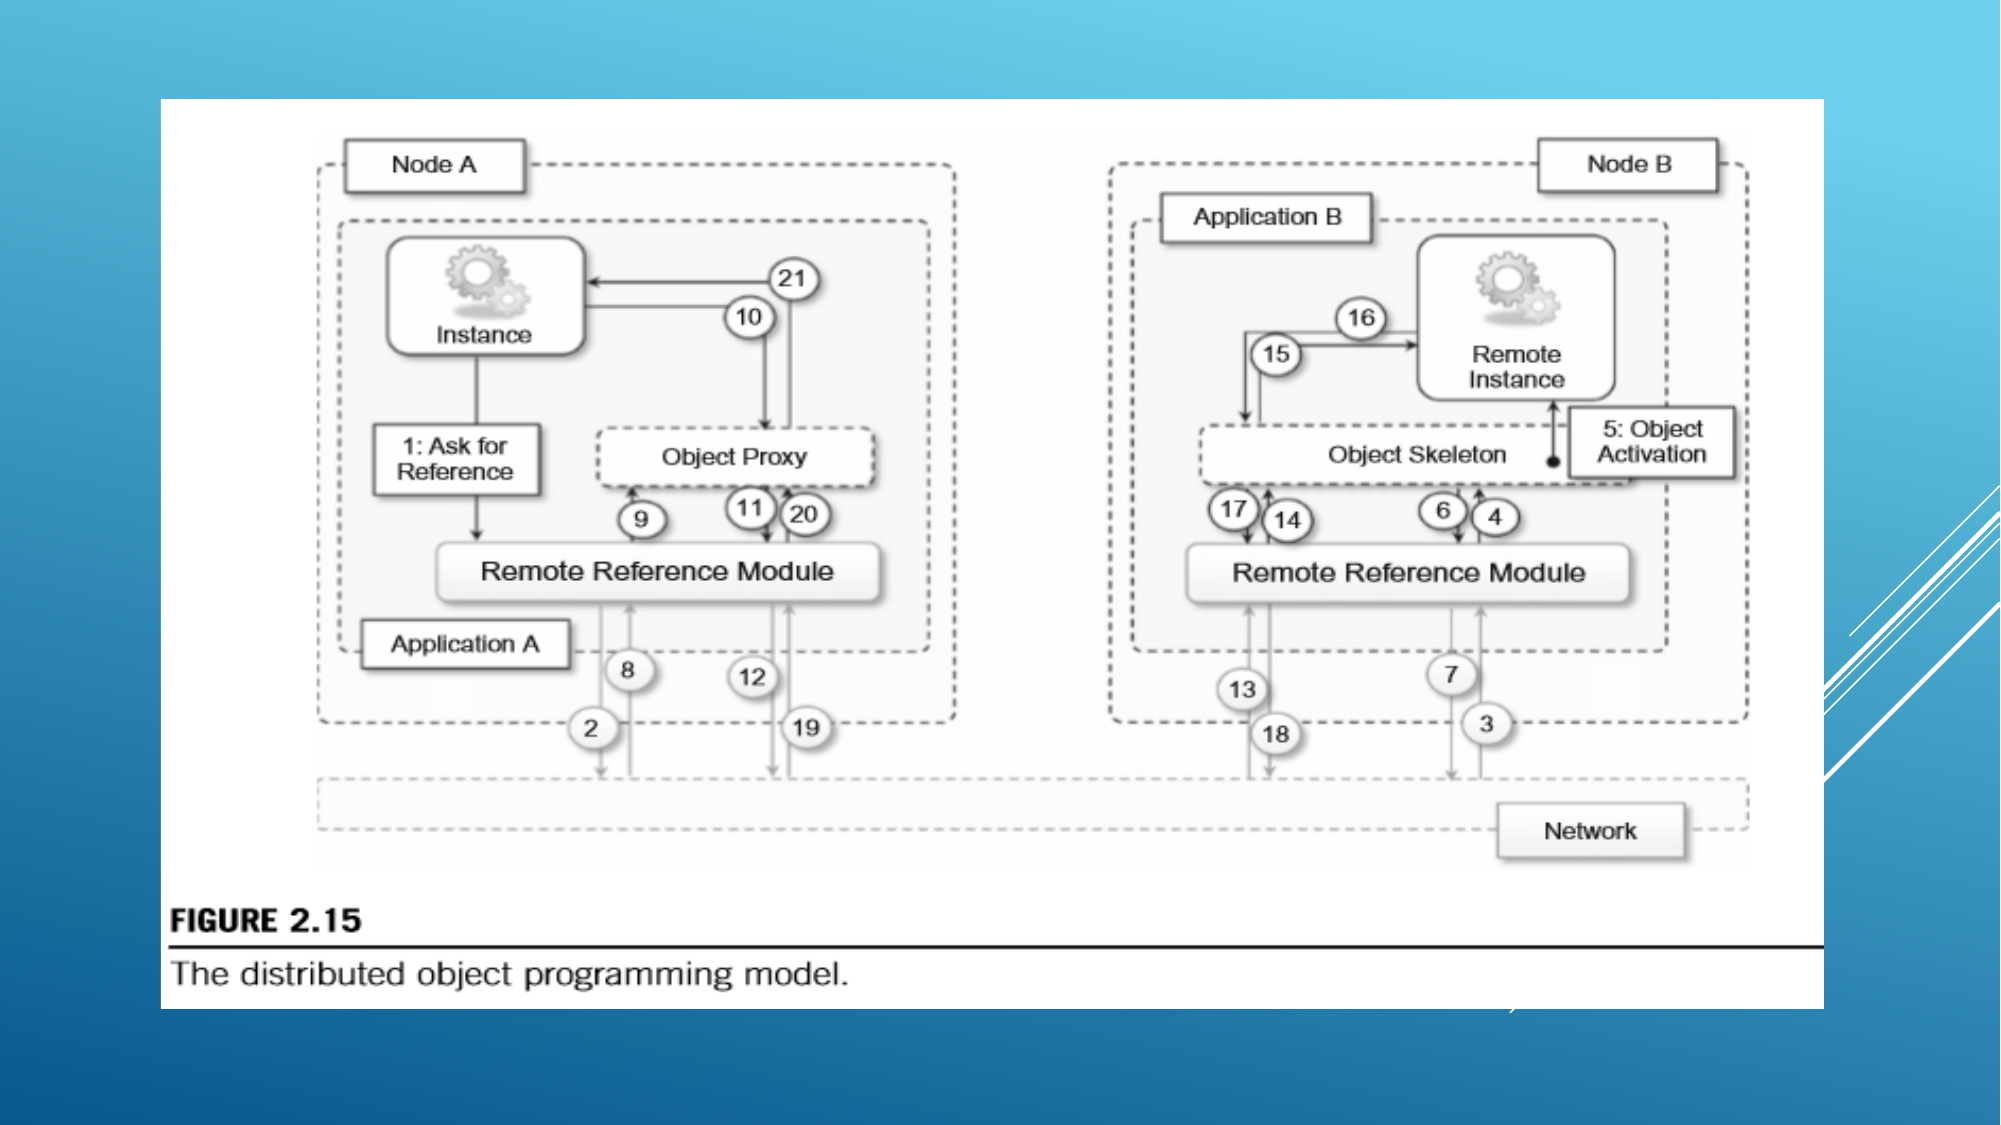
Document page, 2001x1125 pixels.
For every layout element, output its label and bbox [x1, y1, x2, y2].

picture [160, 99, 1825, 1009]
